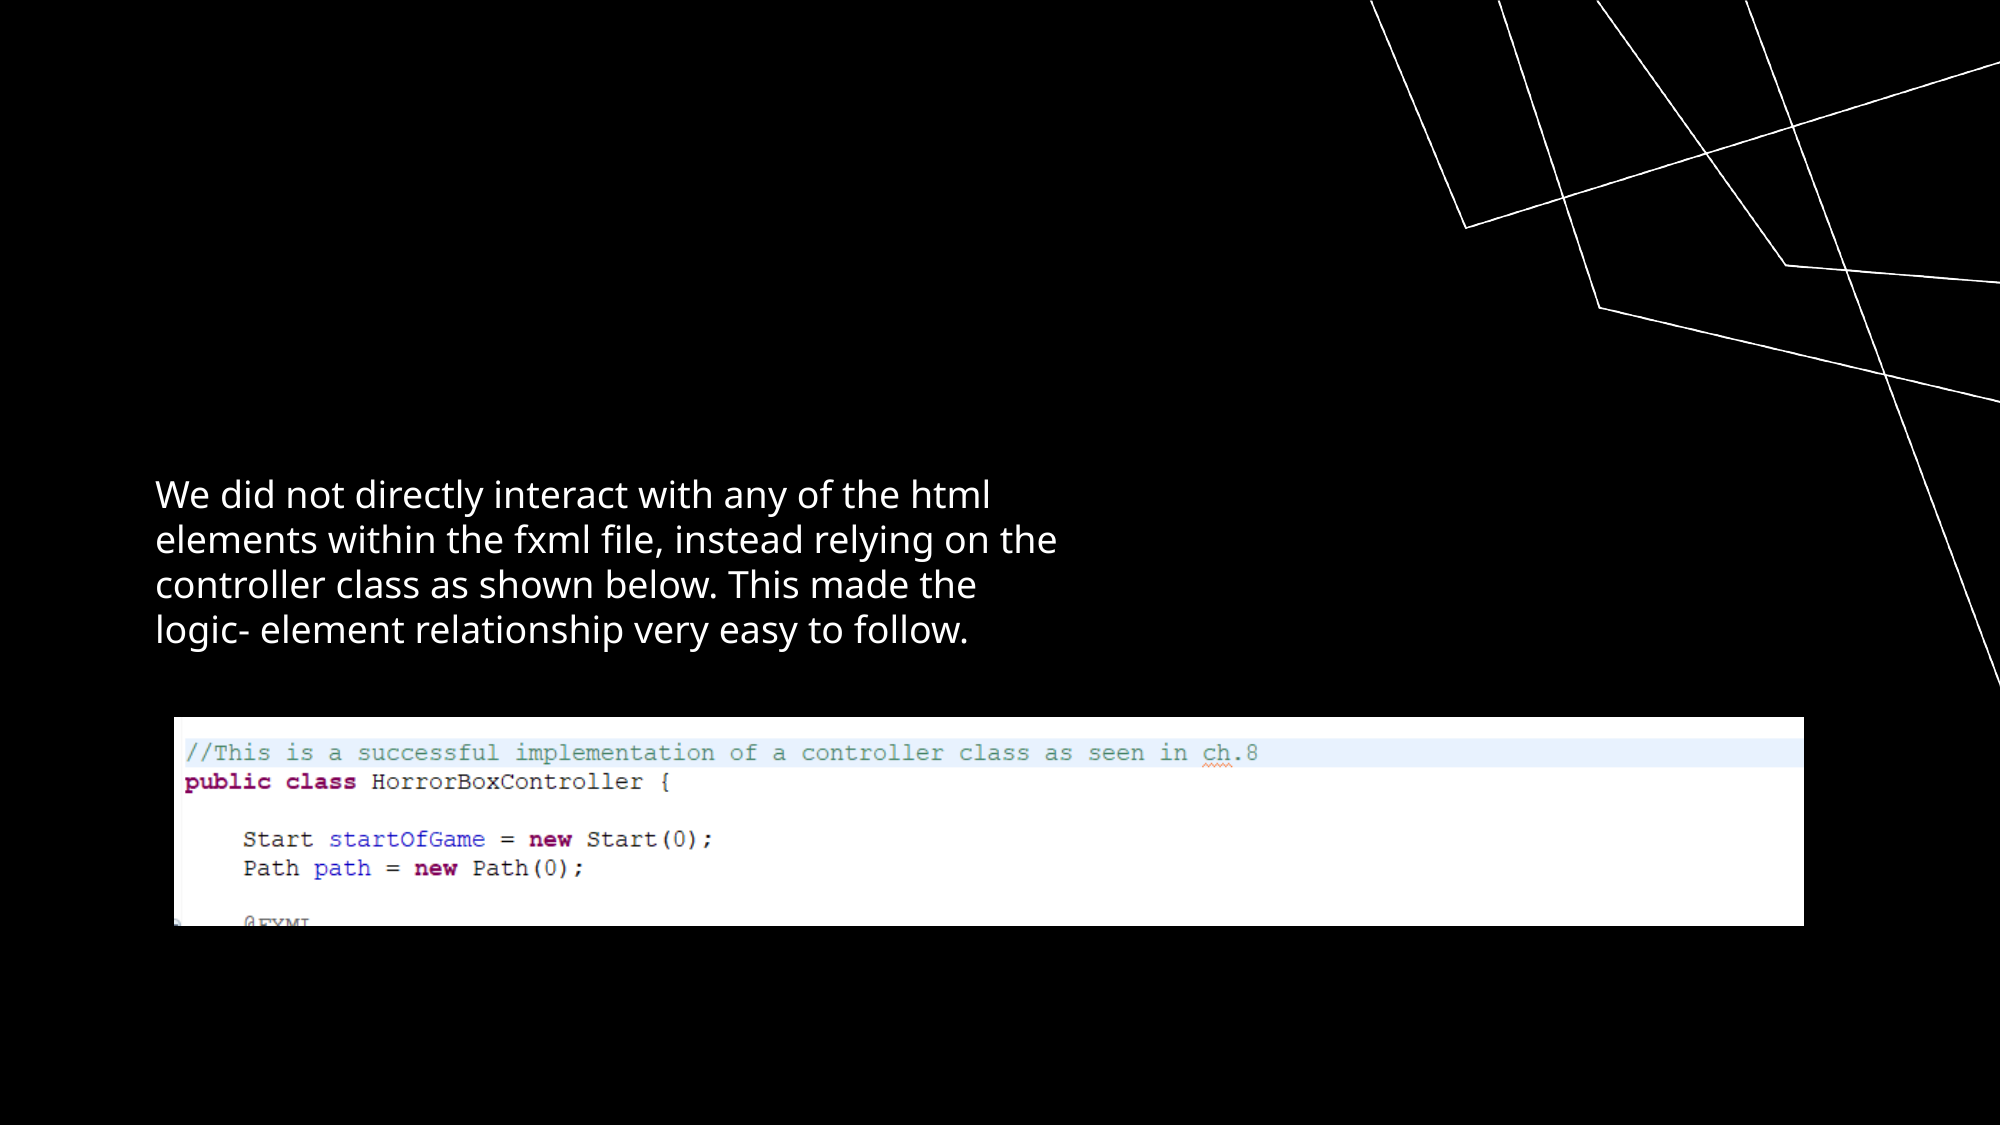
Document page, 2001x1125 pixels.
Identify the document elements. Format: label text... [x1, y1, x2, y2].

picture [1357, 1, 2000, 718]
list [174, 717, 1804, 926]
text_box We did not directly interact with any of the html elements within the fxml file, instead relying on the controller class as shown below. This made the logic- element relationship very easy to follow. [140, 463, 1091, 659]
